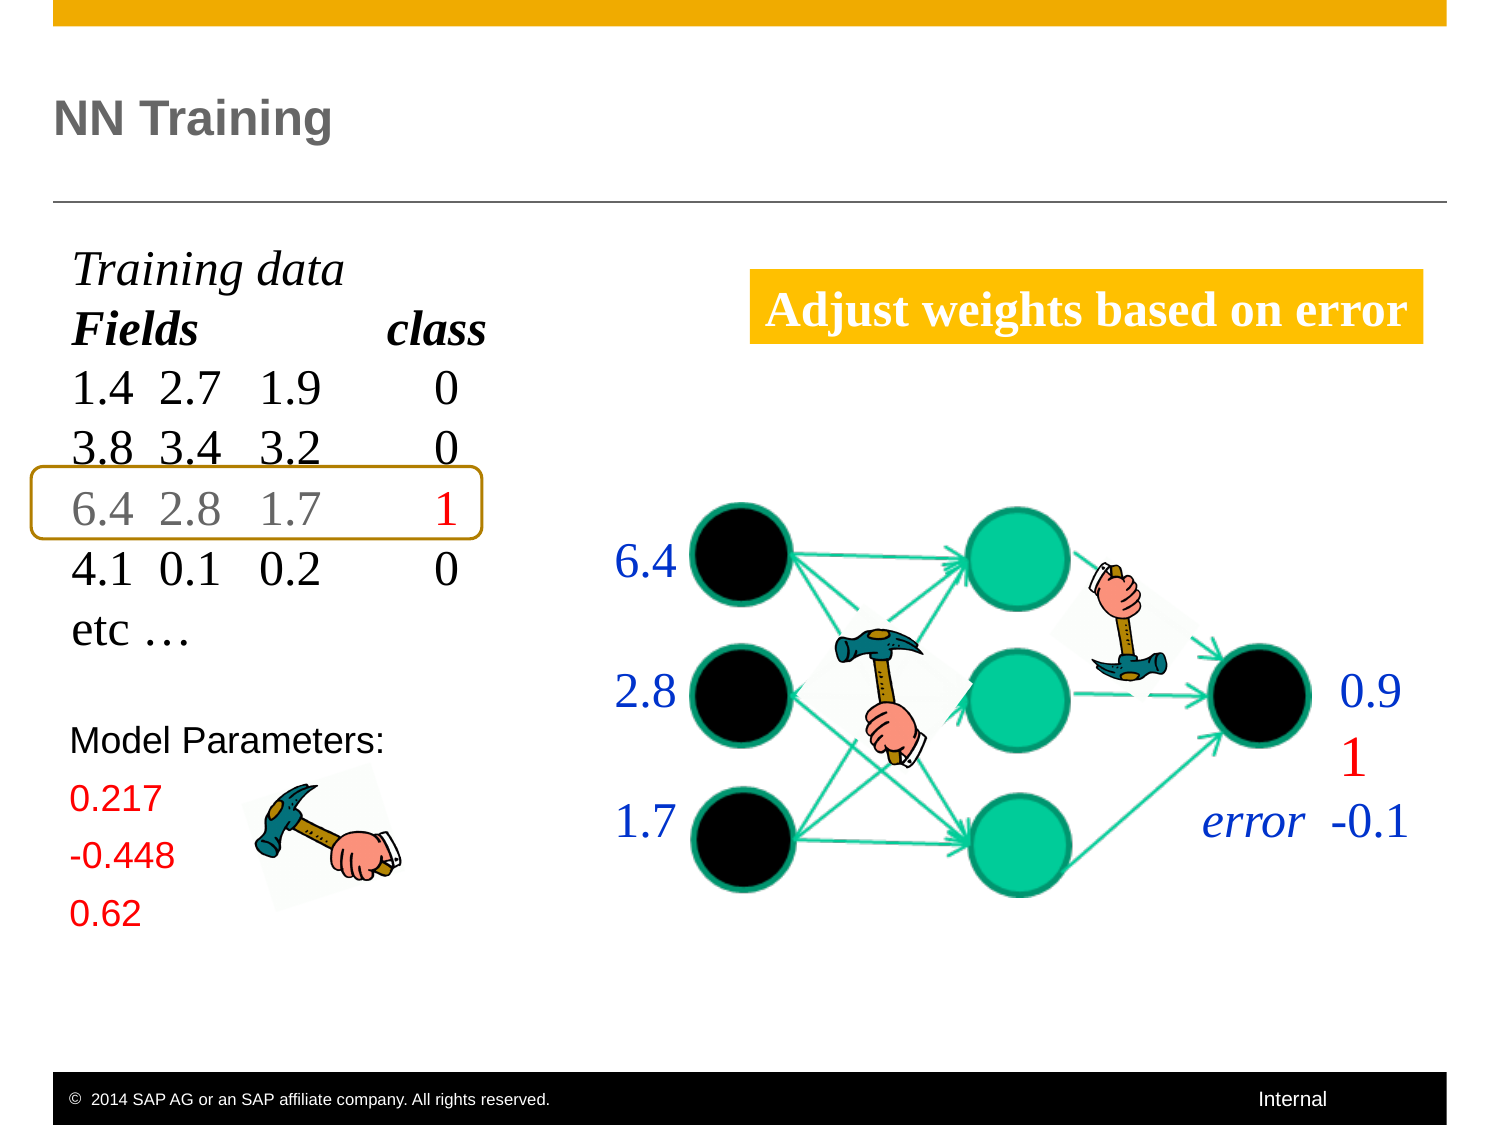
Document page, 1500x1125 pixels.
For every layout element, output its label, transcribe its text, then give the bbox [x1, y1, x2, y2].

title NN Training [53, 53, 1447, 178]
picture [242, 763, 404, 912]
text_box Adjust weights based on error [749, 269, 1424, 344]
text_box 6.4 2.8 0.9 1 1.7 error -0.1 [1317, 520, 1500, 856]
text_box 6.4 2.8 0.9 1 1.7 error -0.1 [599, 520, 683, 856]
text_box Model Parameters: 0.217 -0.448 0.62 [69, 716, 421, 934]
picture [689, 502, 1313, 898]
text_box [29, 464, 484, 541]
text_box Training data Fields class 1.4 2.7 1.9 0 3.8 3.4 3.2 0 6.4 2.8 1.7 1 4.1 0.1 0.2 0 etc … [56, 227, 503, 663]
